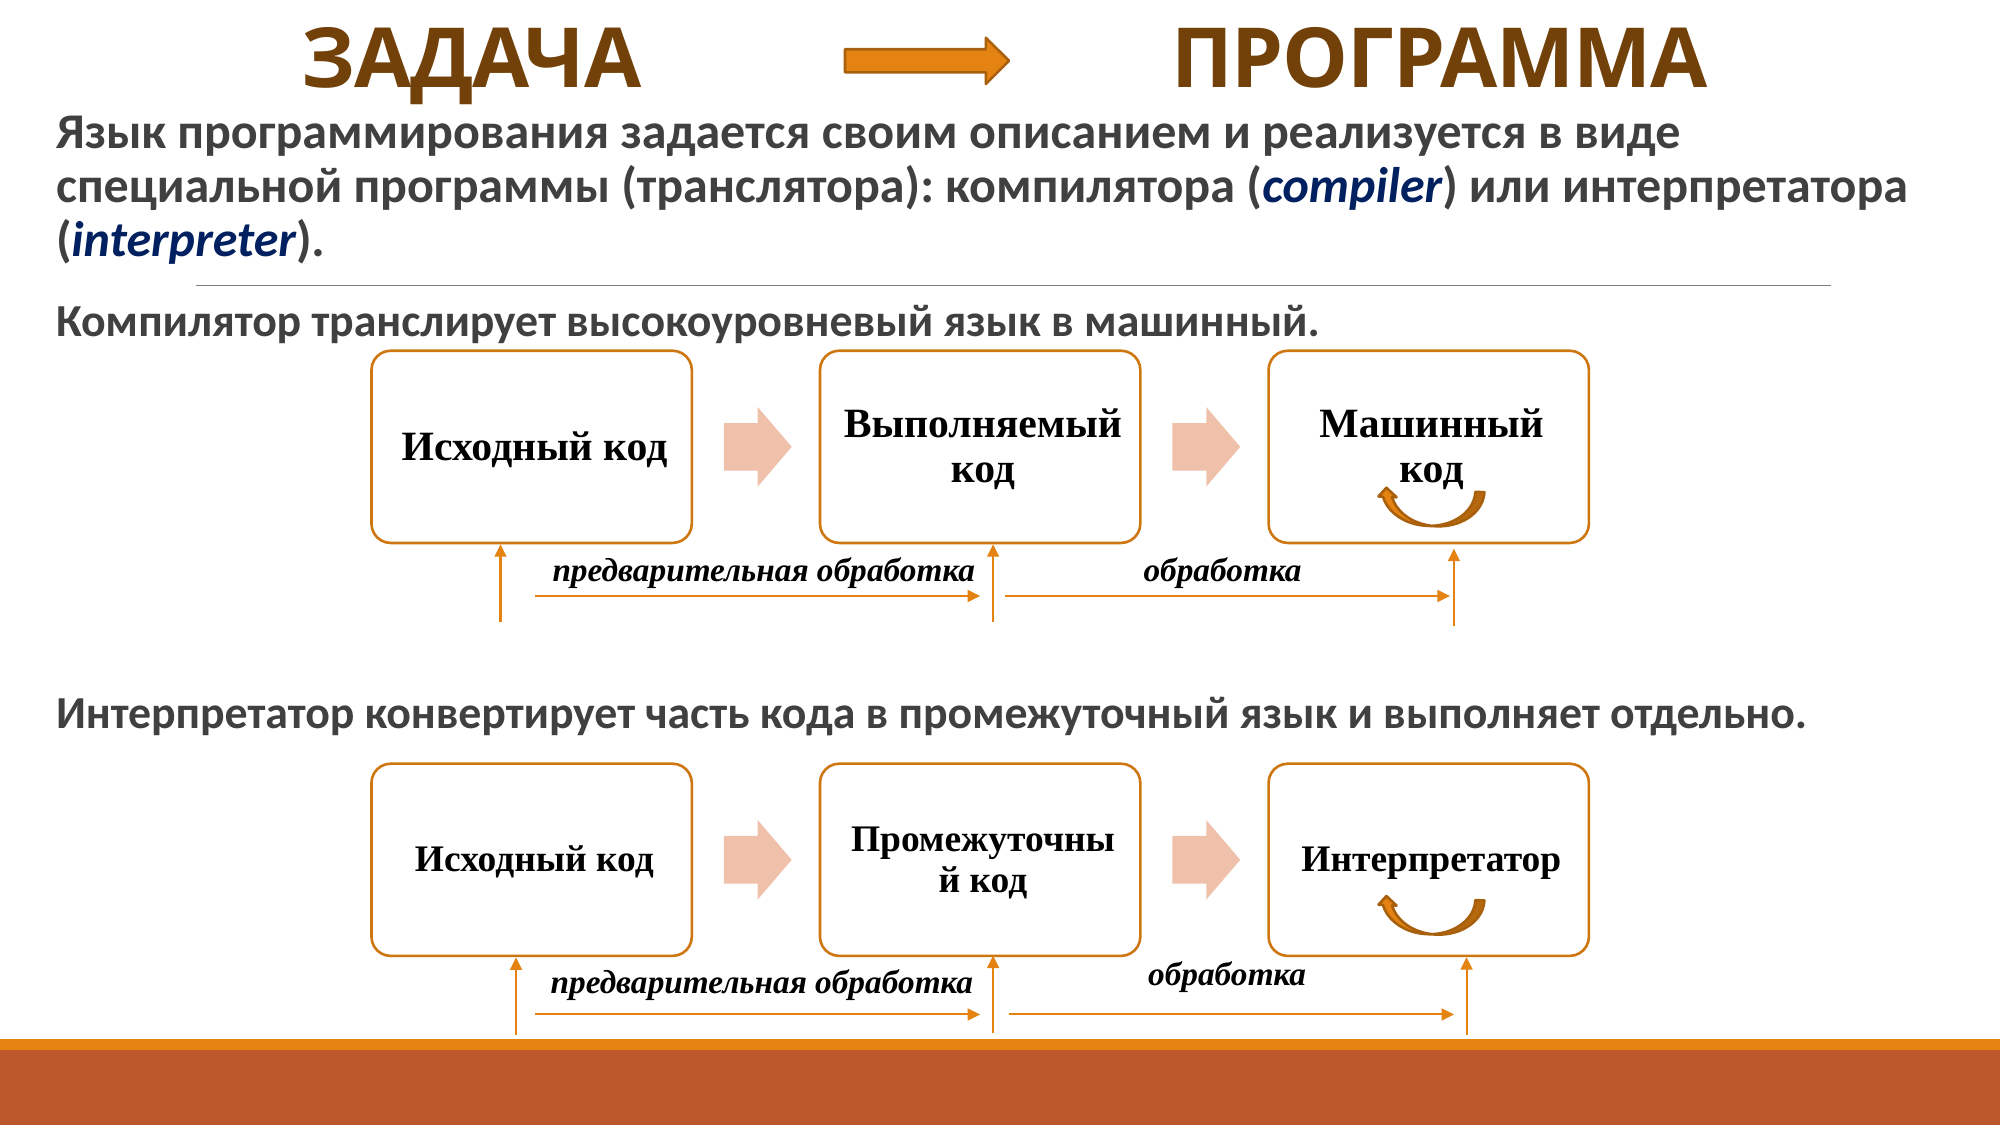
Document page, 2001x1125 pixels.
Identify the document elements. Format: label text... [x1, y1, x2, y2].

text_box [369, 310, 1591, 584]
text_box [843, 36, 1010, 86]
list Язык программирования задается своим описанием и реализуется в виде специальной программы (транслятора): компилятора (compiler) или интерпретатора (interpreter). Компилятор транслирует высокоуровневый язык в машинный. Интерпретатор конвертирует часть кода в промежуточный язык и выполняет отдельно. [41, 97, 1967, 1035]
title ЗАДАЧА ПРОГРАММА [180, 10, 1830, 112]
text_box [369, 723, 1591, 997]
